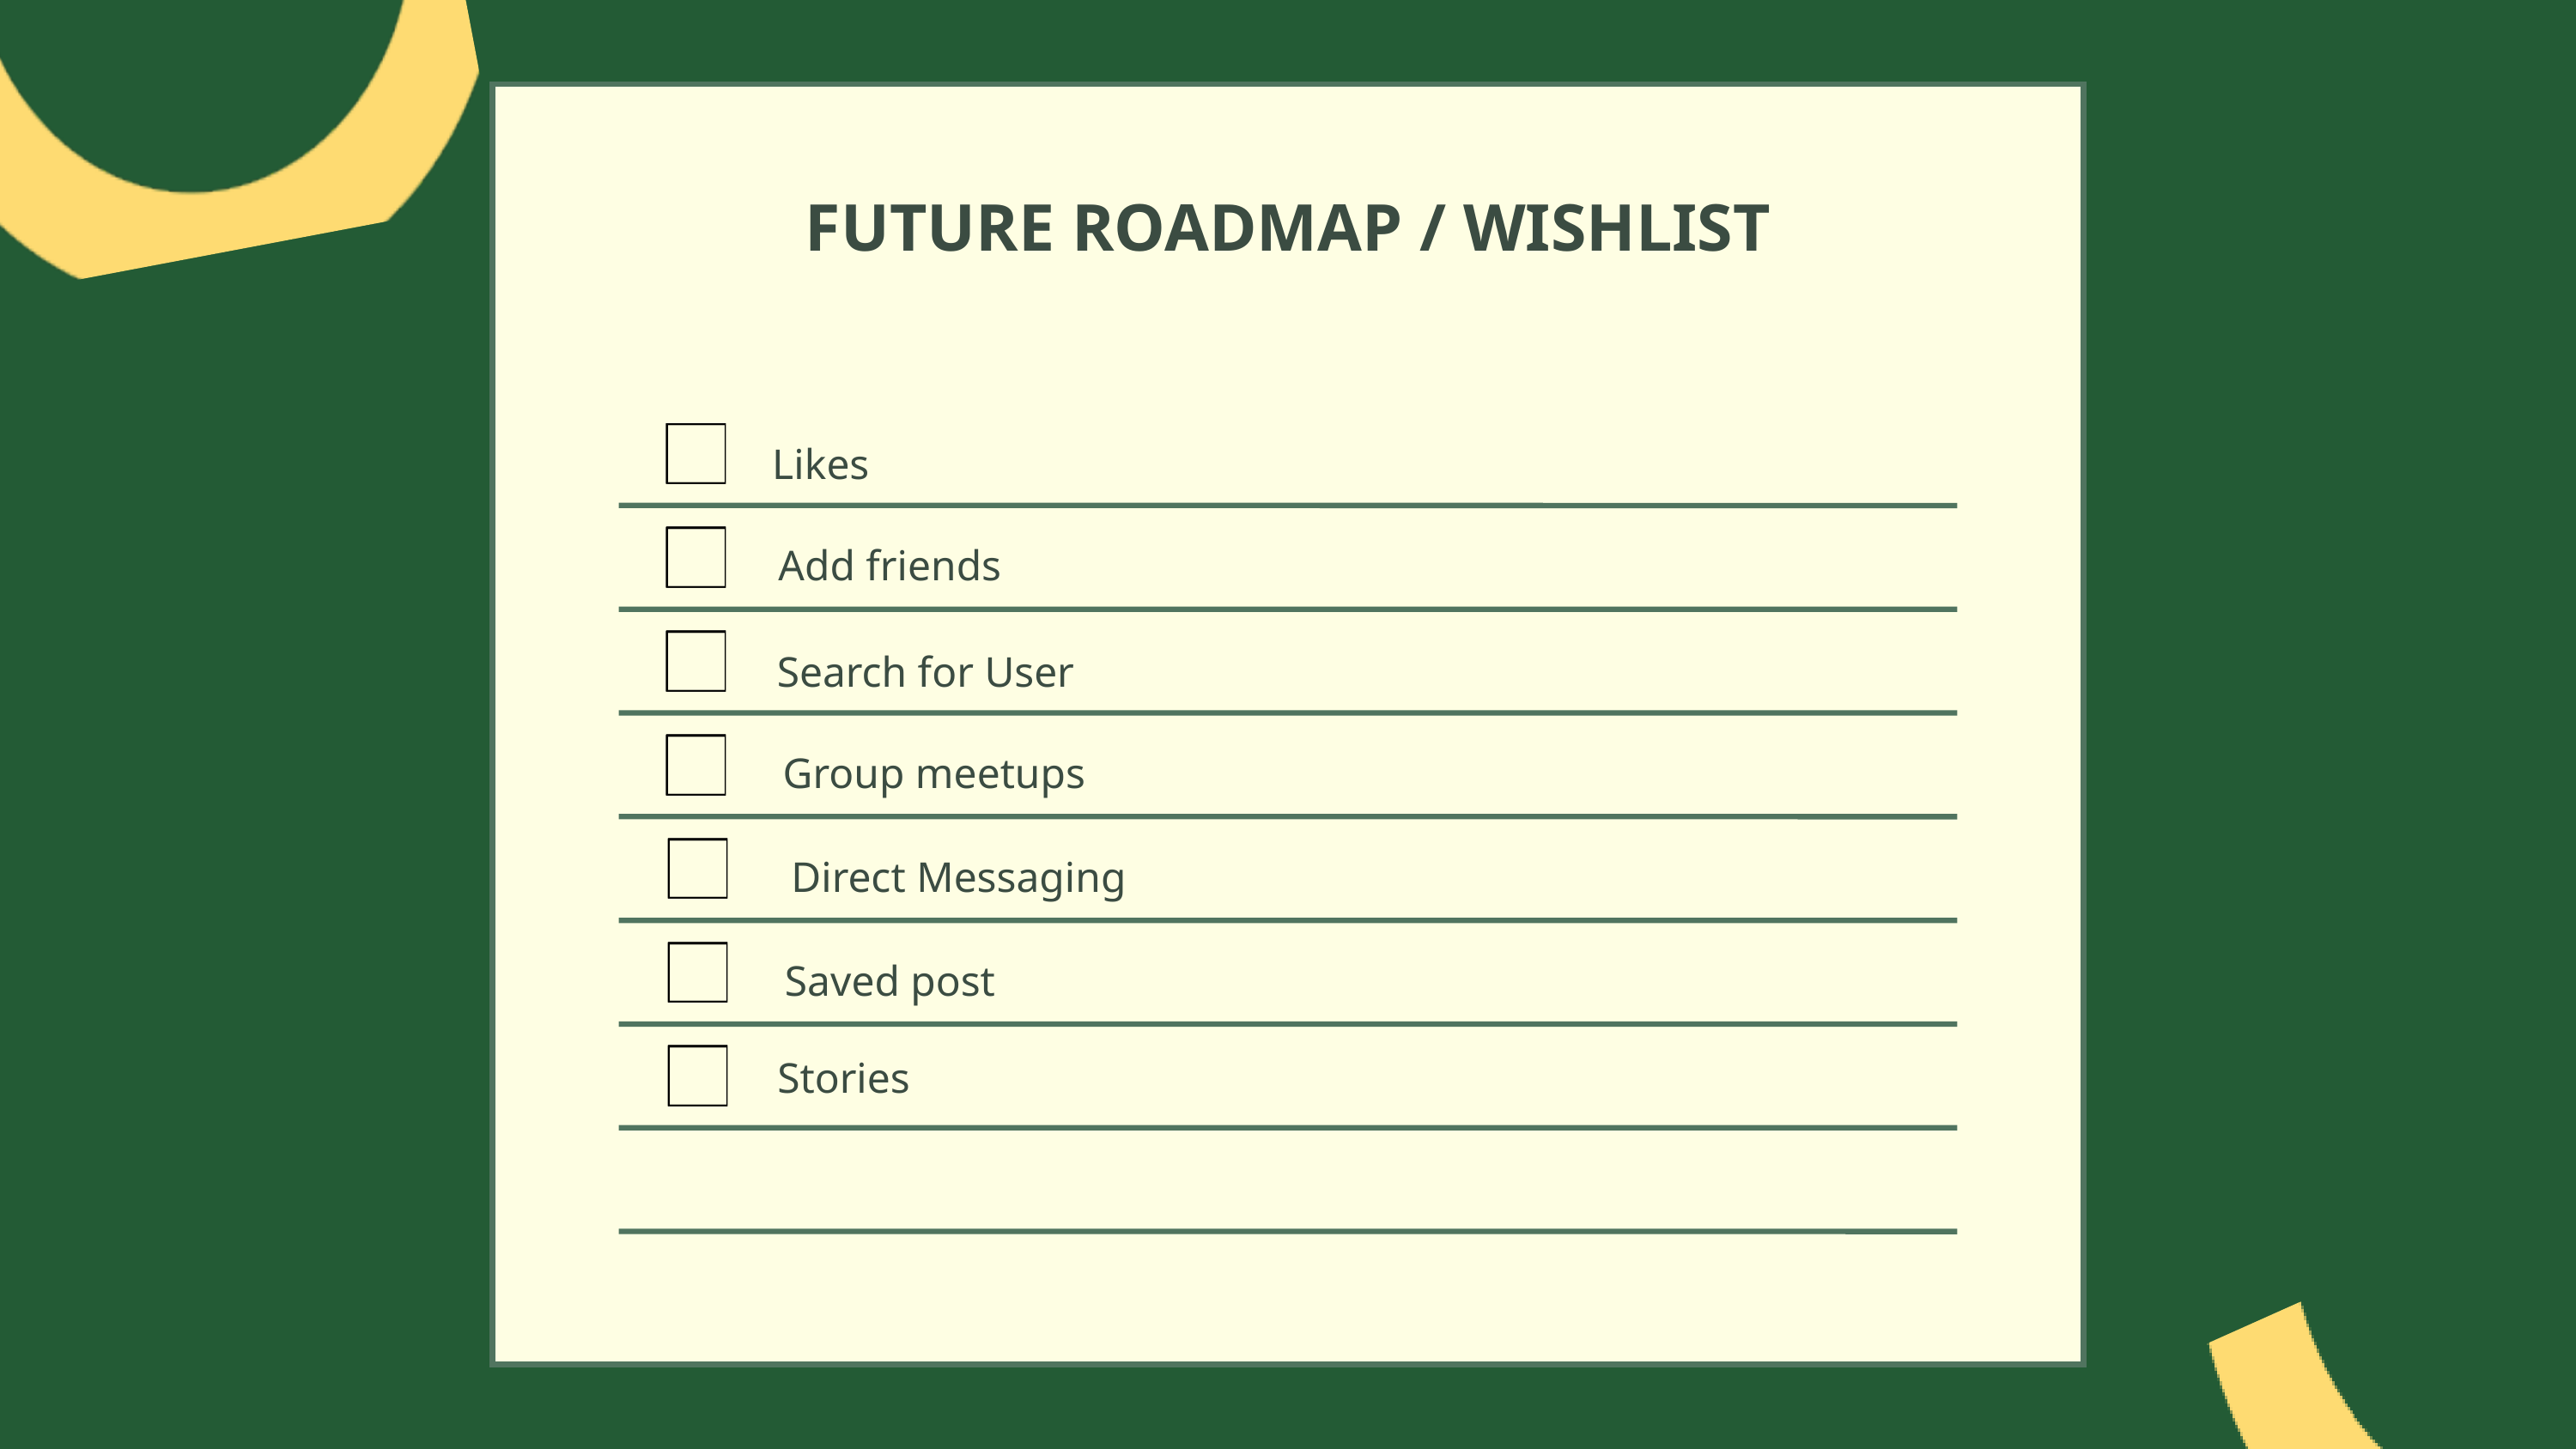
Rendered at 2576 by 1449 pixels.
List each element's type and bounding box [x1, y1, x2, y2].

text_box [0, 0, 488, 294]
text_box [492, 83, 2084, 1365]
text_box [2190, 1178, 2576, 1449]
